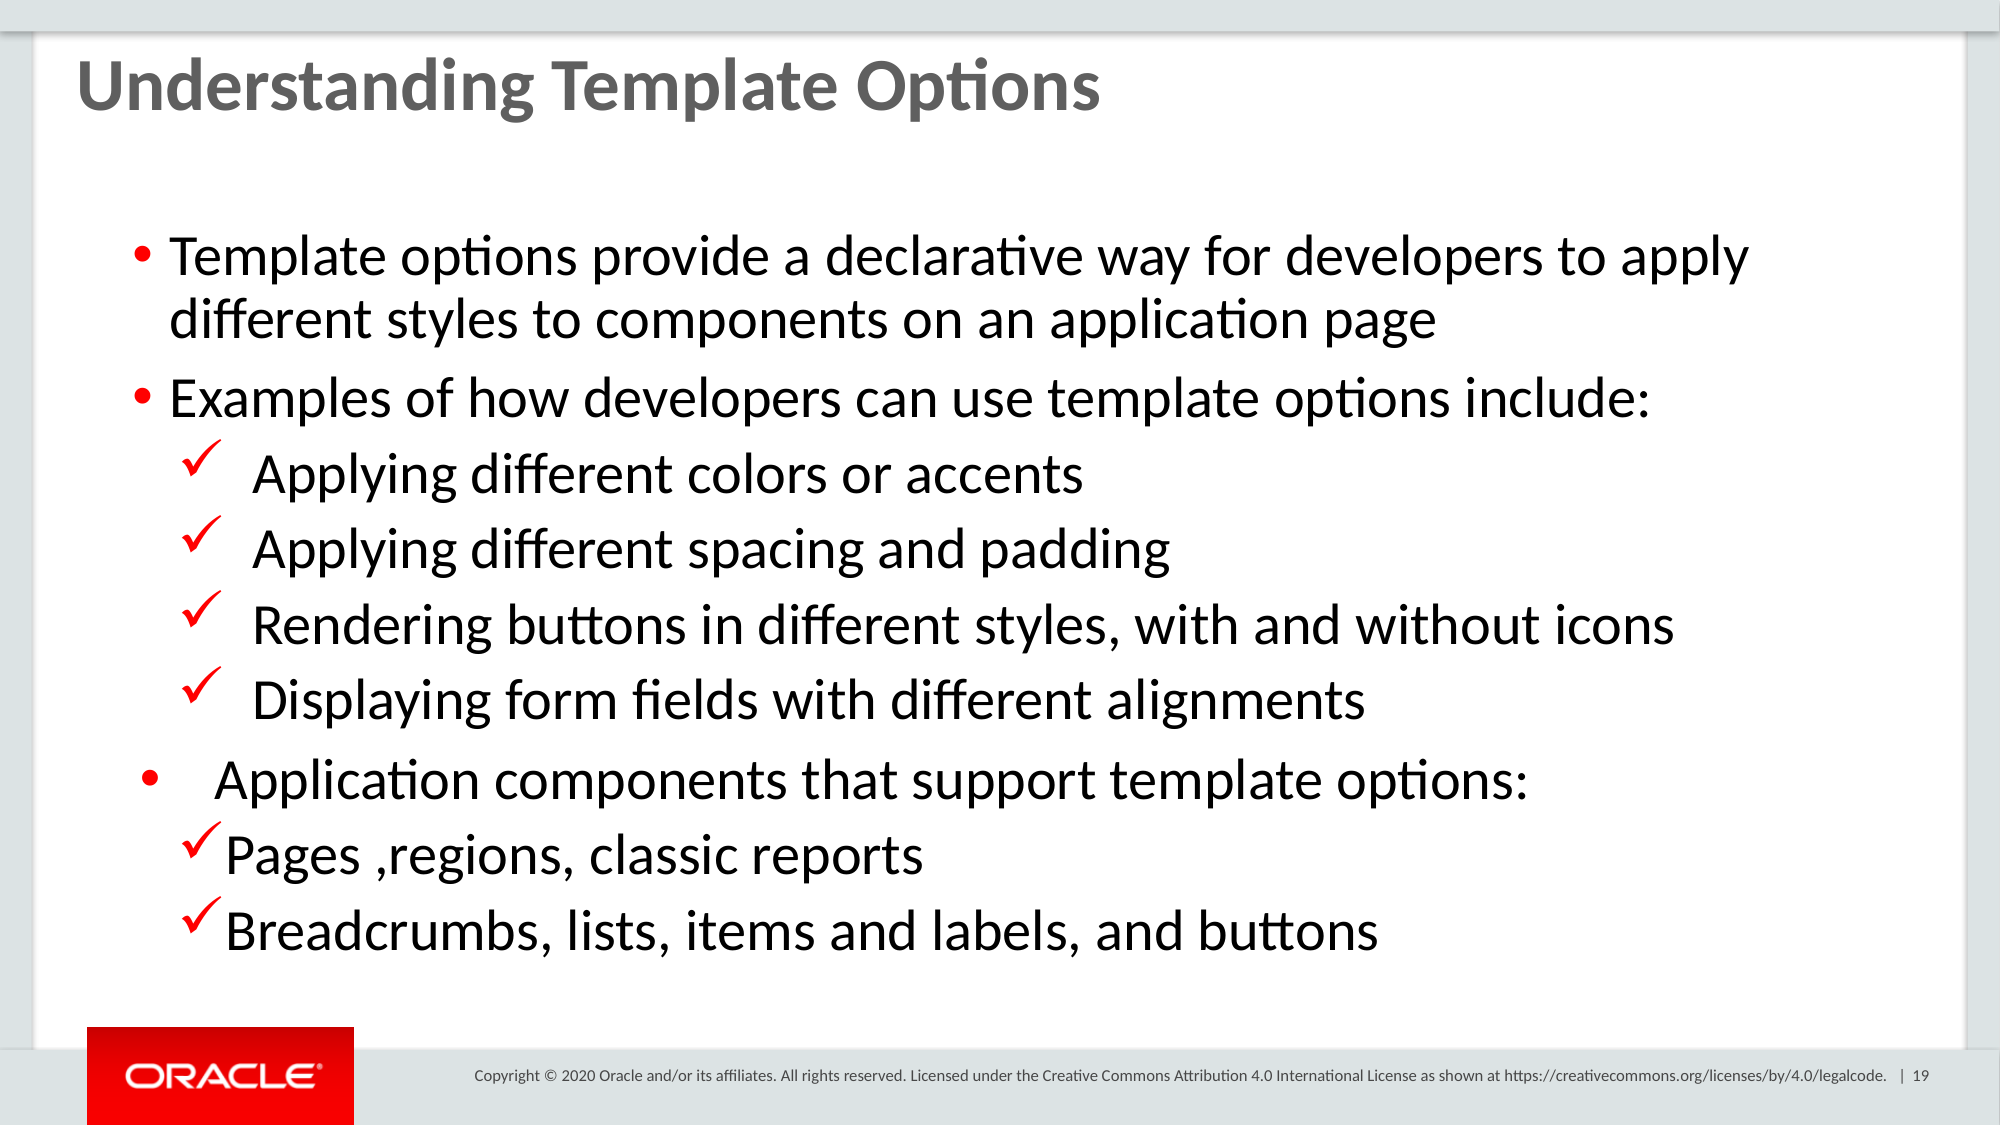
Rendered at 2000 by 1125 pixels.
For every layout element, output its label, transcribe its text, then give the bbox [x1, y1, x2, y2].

list Template options provide a declarative way for developers to apply different styles to components on an application page Examples of how developers can use template options include: Applying different colors or accents Applying different spacing and padding Rendering buttons in different styles, with and without icons Displaying form fields with different alignments Application components that support template options: Pages ,regions, classic reports Breadcrumbs, lists, items and labels, and buttons [87, 224, 1913, 975]
text_box Understanding Template Options [76, 43, 1424, 125]
picture [87, 1027, 354, 1125]
